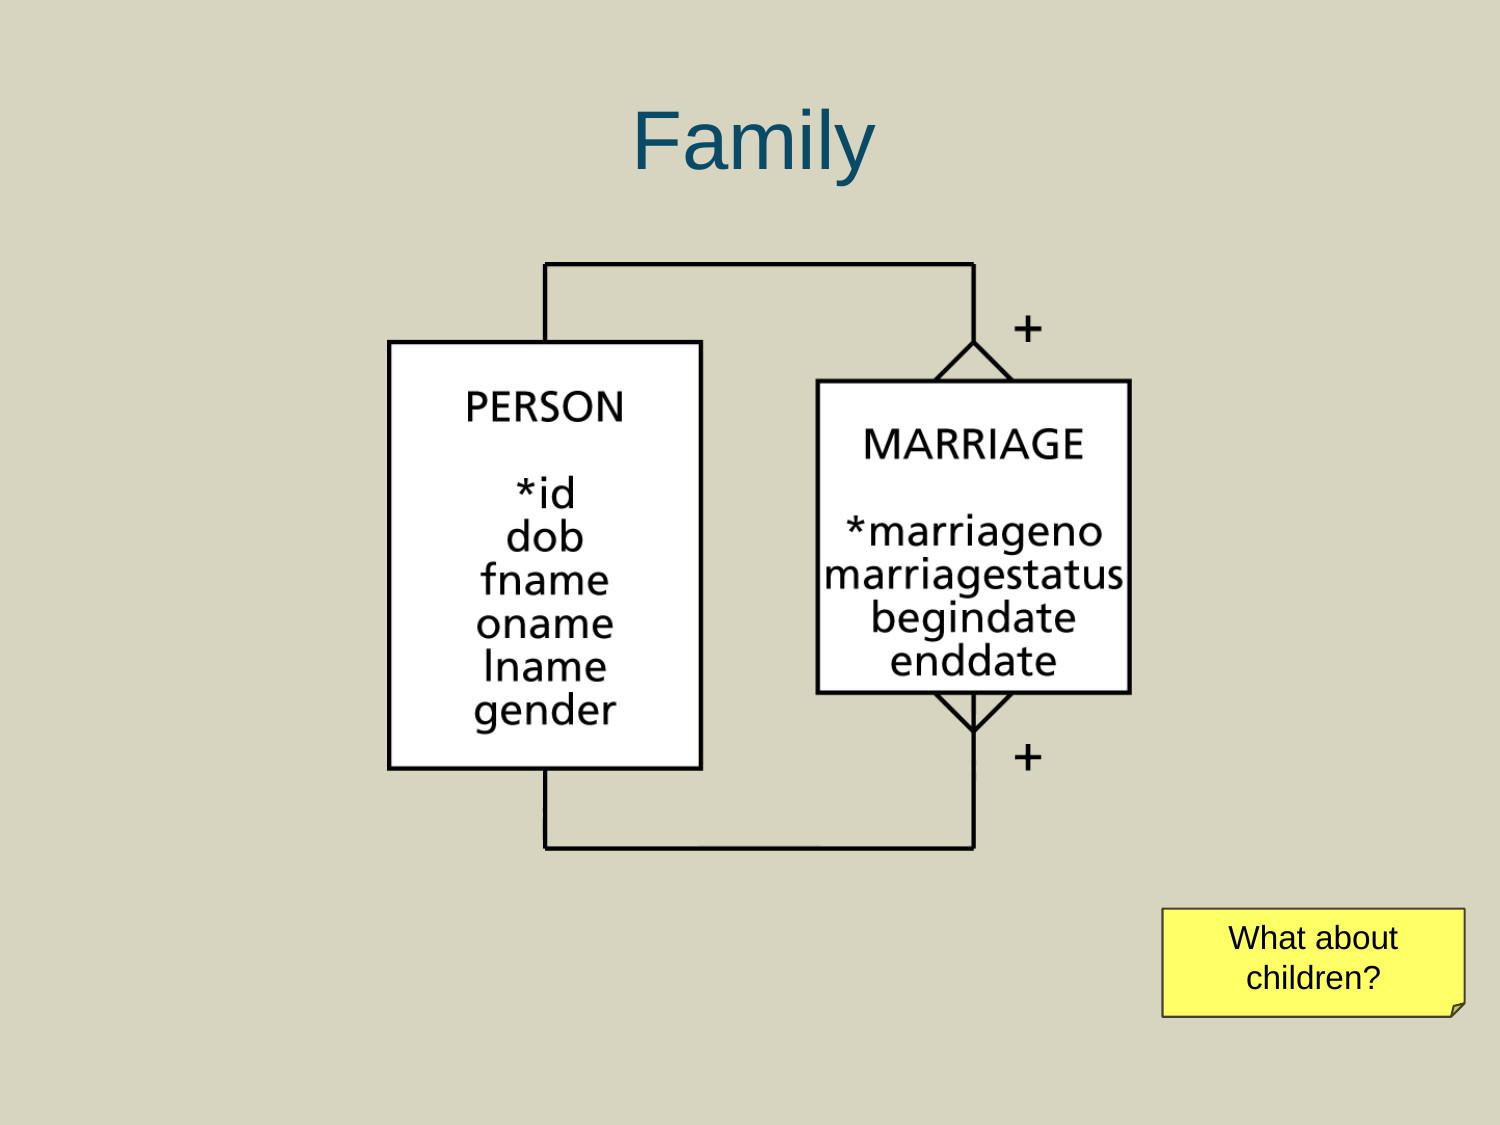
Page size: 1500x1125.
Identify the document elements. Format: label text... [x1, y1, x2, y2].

picture [387, 262, 1132, 851]
text_box What about children? [1162, 908, 1465, 1017]
title Family [89, 45, 1419, 228]
